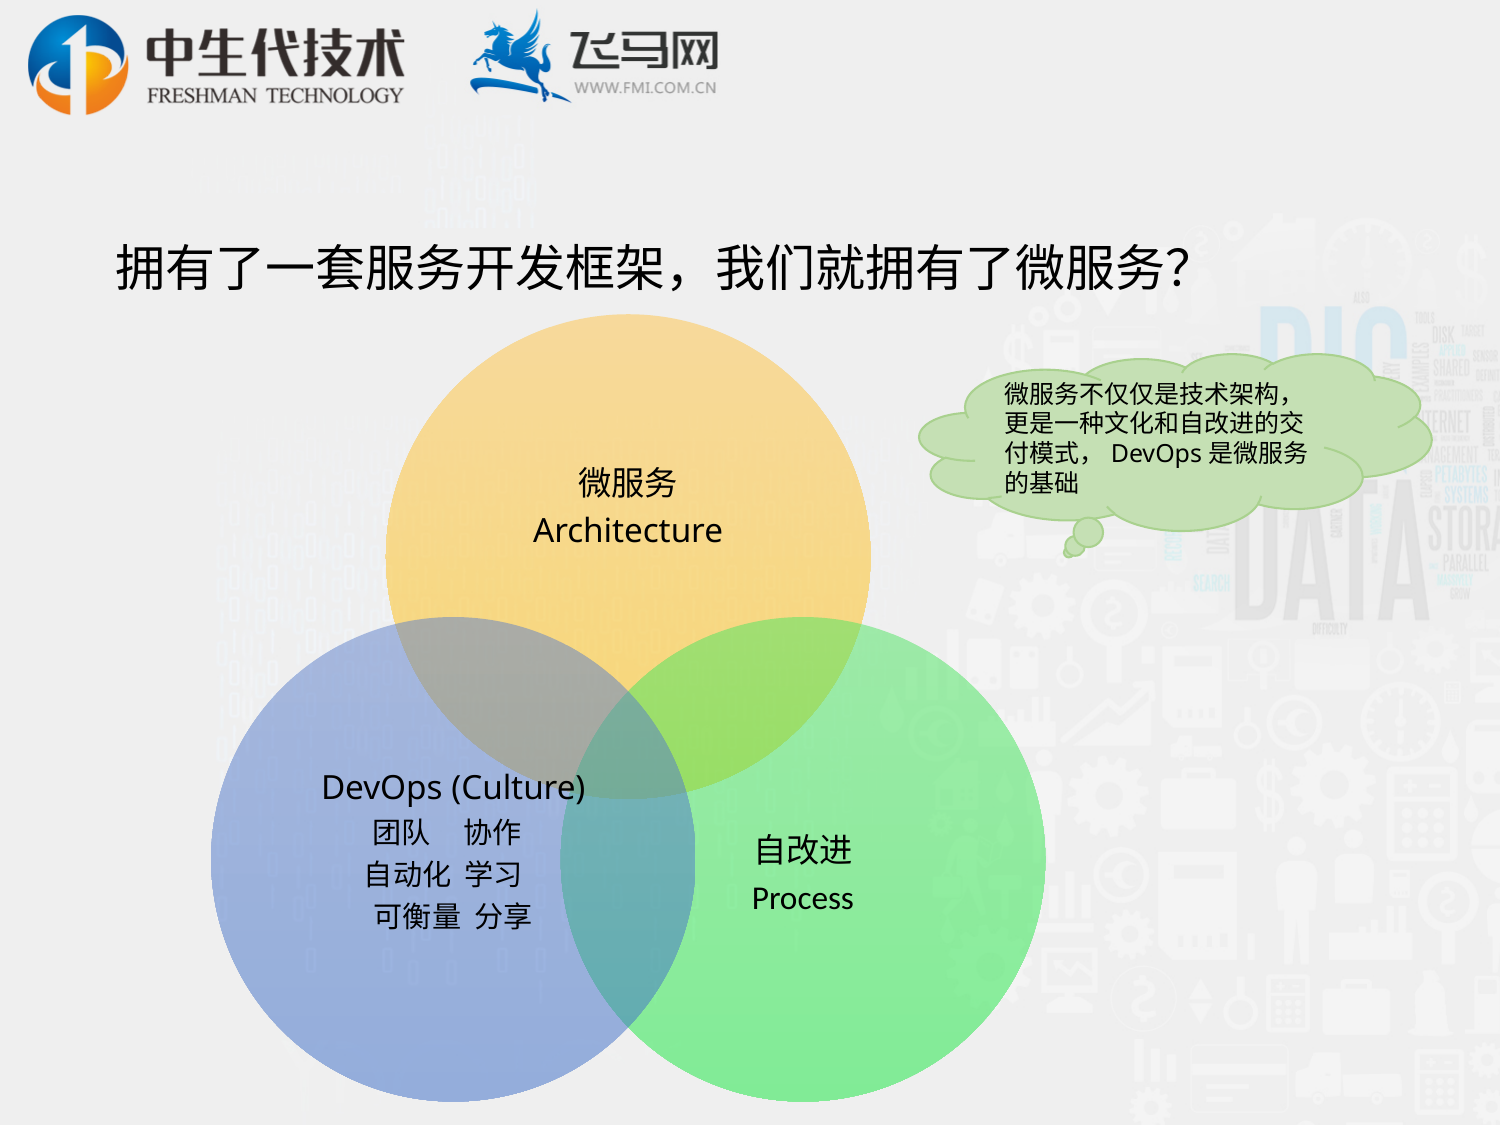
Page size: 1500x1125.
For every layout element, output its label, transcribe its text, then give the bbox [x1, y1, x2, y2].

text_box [51, 304, 1206, 1112]
title 拥有了一套服务开发框架，我们就拥有了微服务？ [100, 235, 1395, 305]
picture [0, 0, 1500, 1125]
text_box 微服务不仅仅是技术架构，更是一种文化和自改进的交付模式，DevOps是微服务的基础 [1206, 353, 1433, 531]
